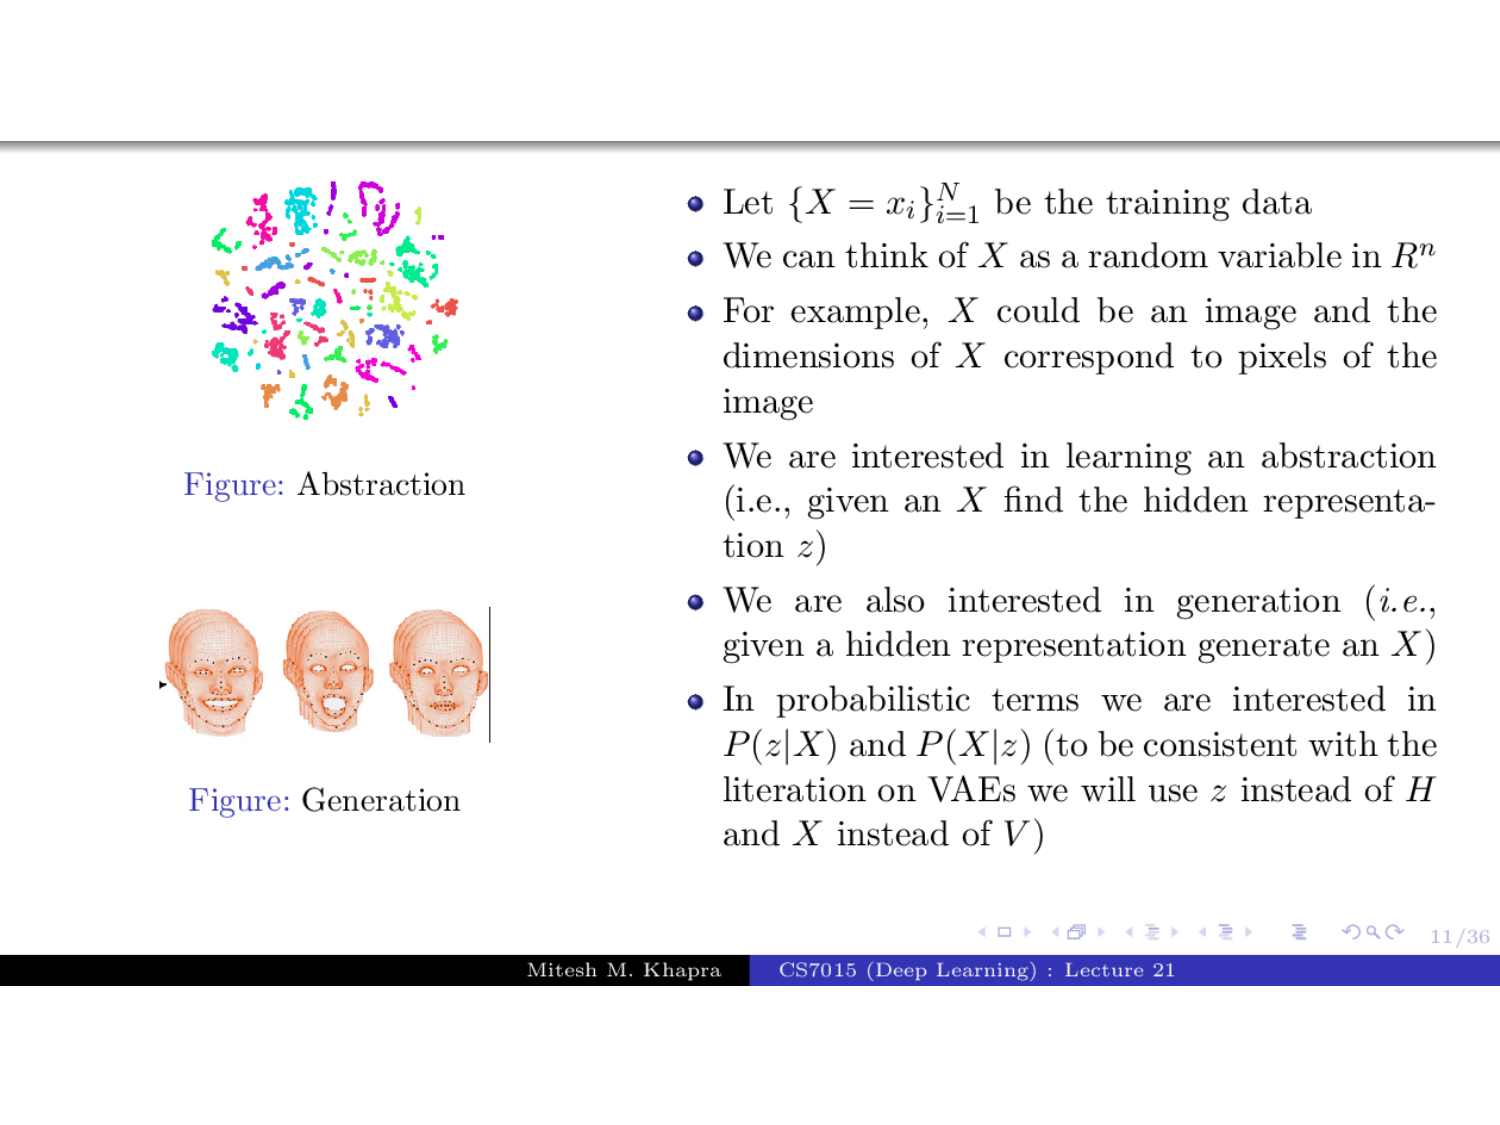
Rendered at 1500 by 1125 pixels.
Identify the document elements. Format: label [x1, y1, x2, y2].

picture [0, 141, 1500, 986]
